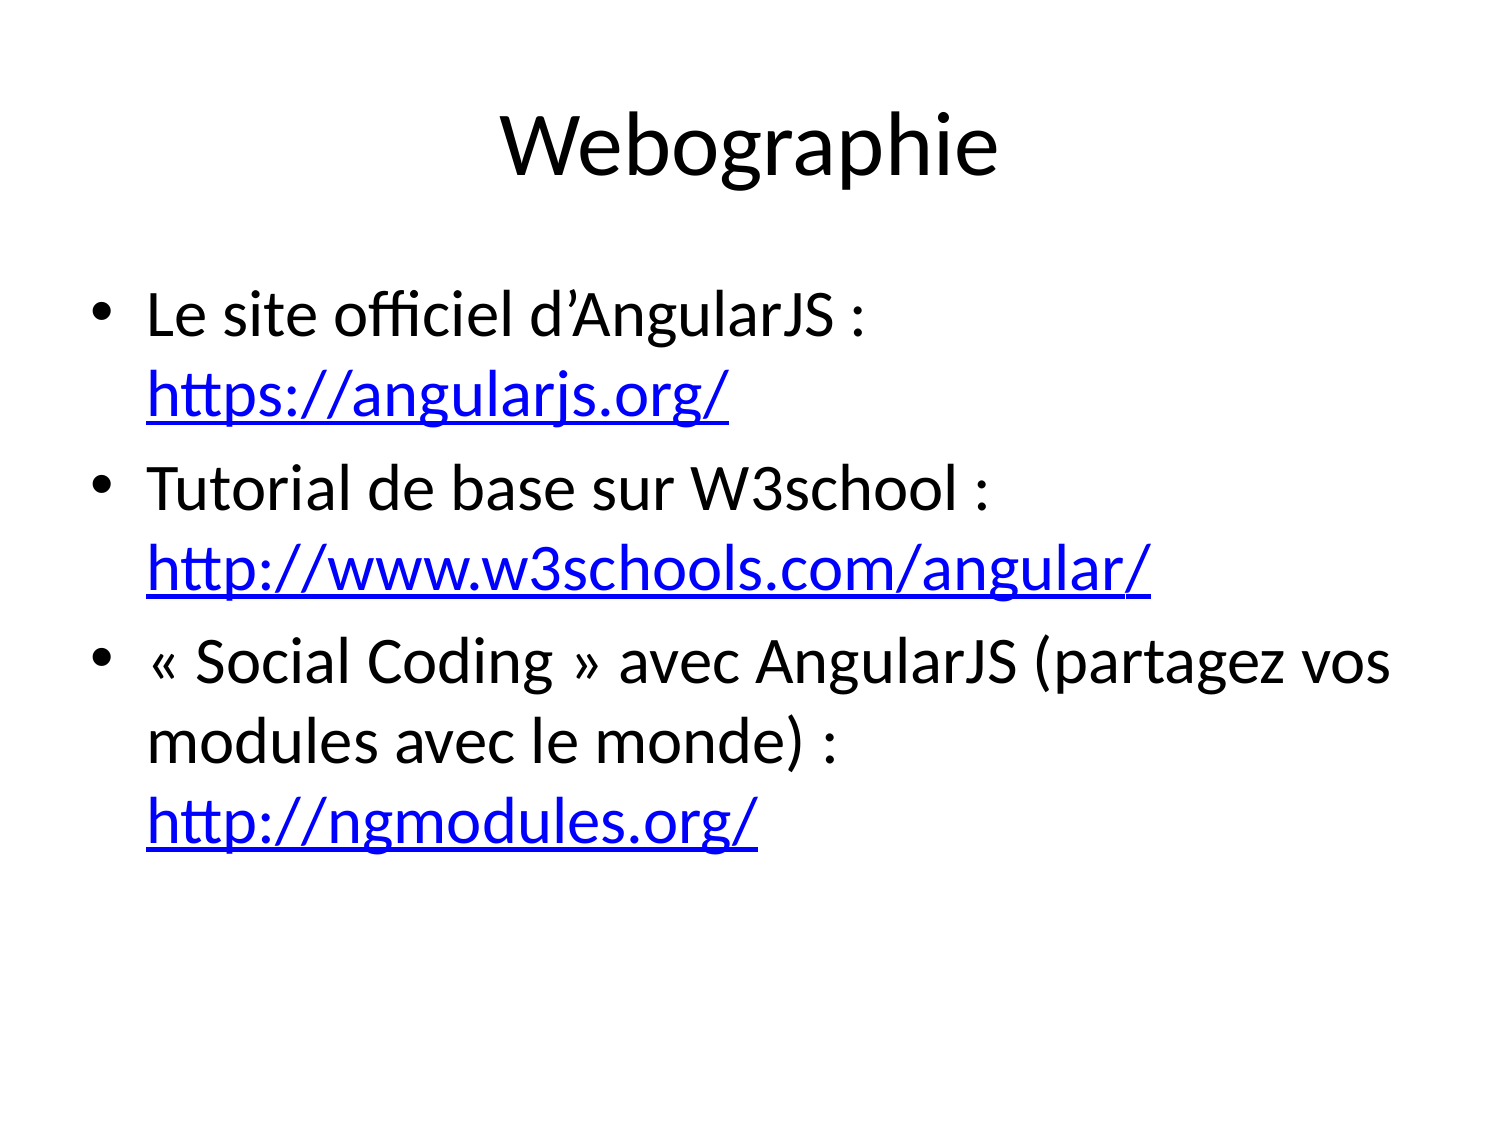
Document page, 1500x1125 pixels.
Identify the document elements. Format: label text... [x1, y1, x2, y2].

title Webographie [75, 45, 1425, 233]
list Le site officiel d’AngularJS : https://angularjs.org/ Tutorial de base sur W3school : http://www.w3schools.com/angular/ « Social Coding » avec AngularJS (partagez vos modules avec le monde) : http://ngmodules.org/ [75, 262, 1425, 1005]
